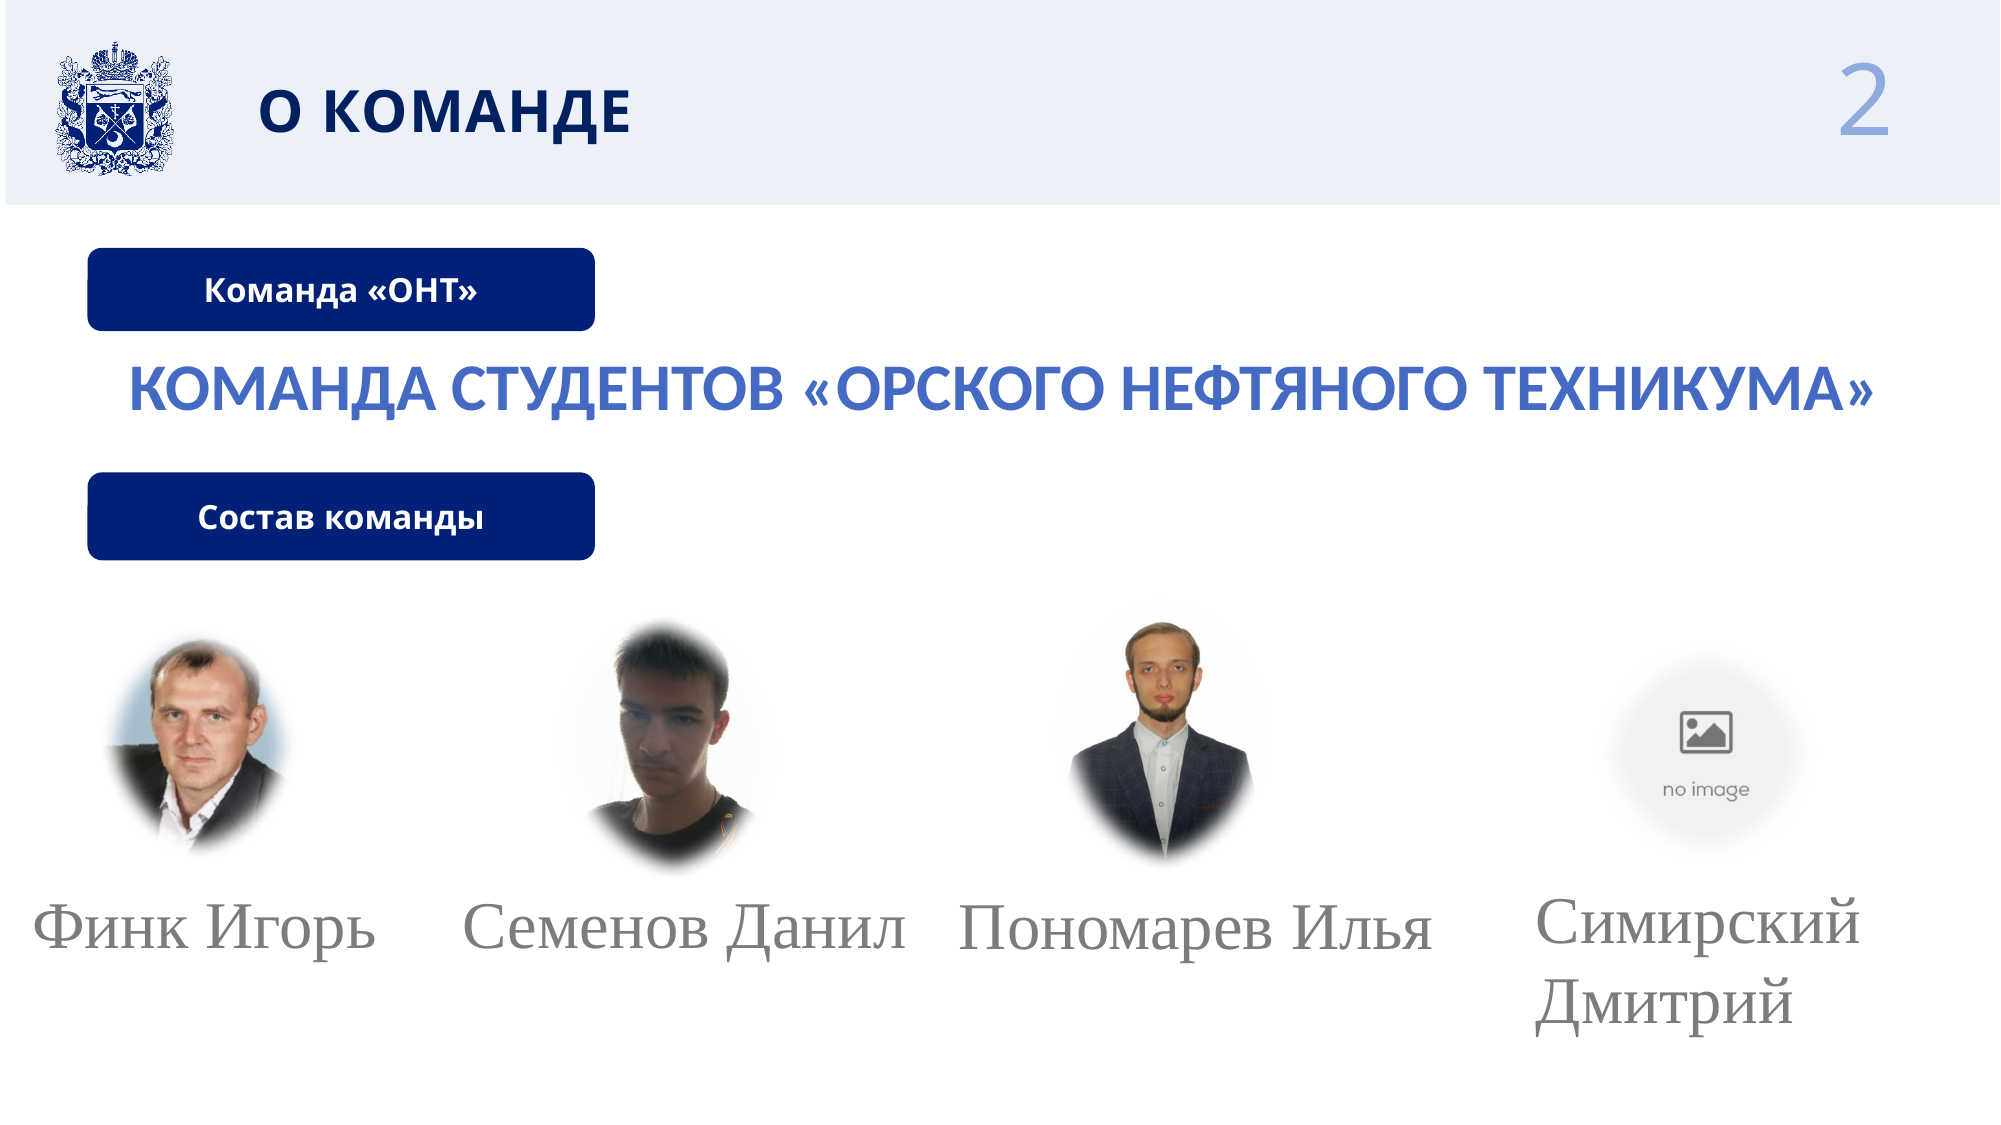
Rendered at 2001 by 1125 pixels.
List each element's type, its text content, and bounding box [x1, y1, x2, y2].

picture [554, 609, 780, 885]
picture [55, 42, 174, 177]
text_box Симирский Дмитрий [1520, 869, 2000, 1044]
text_box 2 [1765, 56, 1964, 161]
picture [1052, 595, 1275, 875]
text_box [4, 0, 2000, 206]
text_box Команда «ОНТ» [86, 246, 596, 333]
text_box Первый заместитель министра [87, 384, 1130, 460]
text_box Финк Игорь [17, 874, 393, 970]
text_box Семенов Данил [447, 874, 923, 970]
text_box Команда студентов «Орского нефтяного техникума» [114, 335, 1897, 431]
text_box Пономарев Илья [944, 875, 1450, 970]
picture [1593, 639, 1820, 867]
text_box Состав команды [86, 471, 596, 562]
picture [96, 622, 301, 863]
text_box О КОМАНДЕ [242, 66, 1572, 152]
